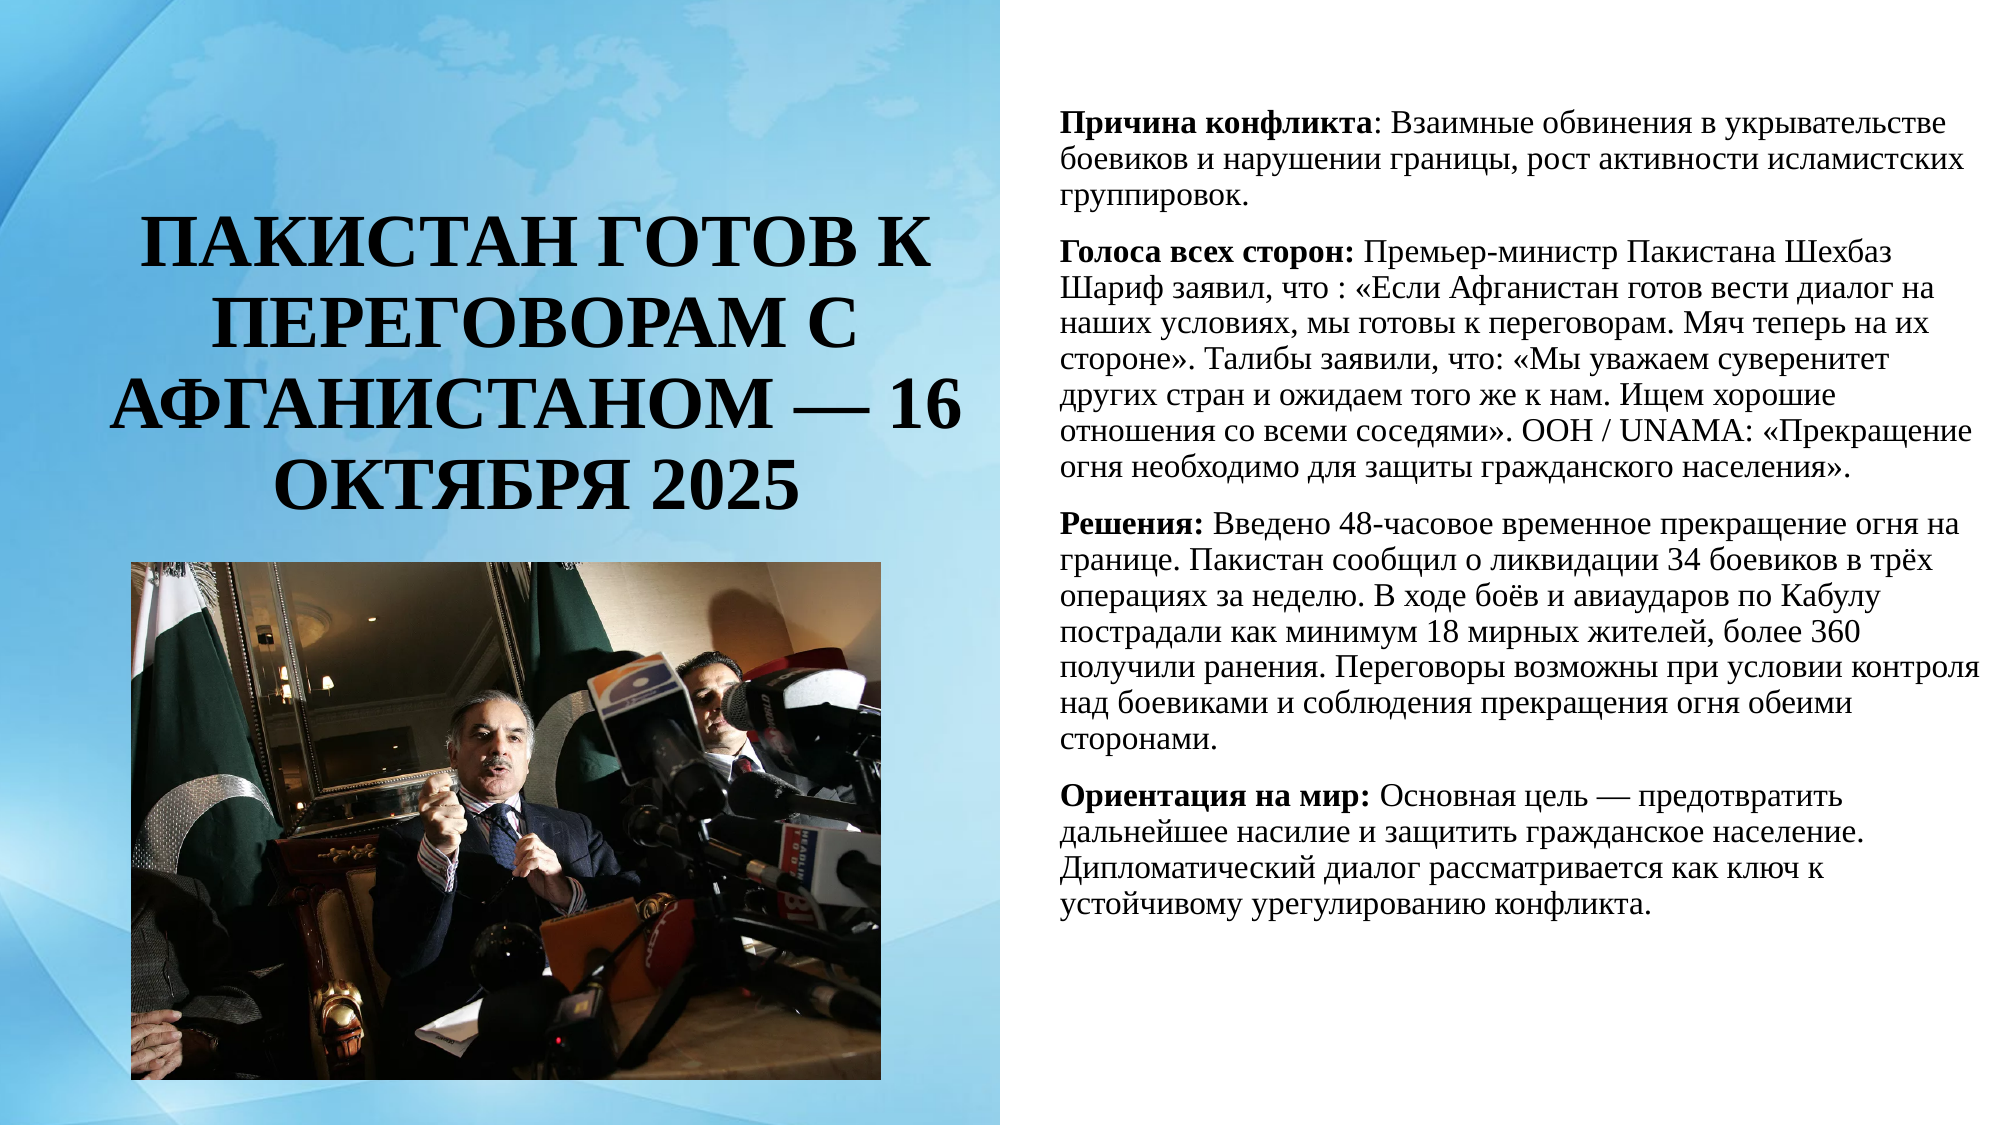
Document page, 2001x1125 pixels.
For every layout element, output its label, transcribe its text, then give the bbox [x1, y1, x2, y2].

picture [0, 0, 1001, 1125]
subtitle Причина конфликта: Взаимные обвинения в укрывательстве боевиков и нарушении границы, рост активности исламистских группировок. Голоса всех сторон: Премьер-министр Пакистана Шехбаз Шариф заявил, что : «Если Афганистан готов вести диалог на наших условиях, мы готовы к переговорам. Мяч теперь на их стороне». Талибы заявили, что: «Мы уважаем суверенитет других стран и ожидаем того же к нам. Ищем хорошие отношения со всеми соседями». ООН / UNAMA: «Прекращение огня необходимо для защиты гражданского населения». Решения: Введено 48-часовое временное прекращение огня на границе. Пакистан сообщил о ликвидации 34 боевиков в трёх операциях за неделю. В ходе боёв и авиаударов по Кабулу пострадали как минимум 18 мирных жителей, более 360 получили ранения. Переговоры возможны при условии контроля над боевиками и соблюдения прекращения огня обеими сторонами. Ориентация на мир: Основная цель — предотвратить дальнейшее насилие и защитить гражданское население. Дипломатический диалог рассматривается как ключ к устойчивому урегулированию конфликта. [1044, 97, 2000, 1125]
